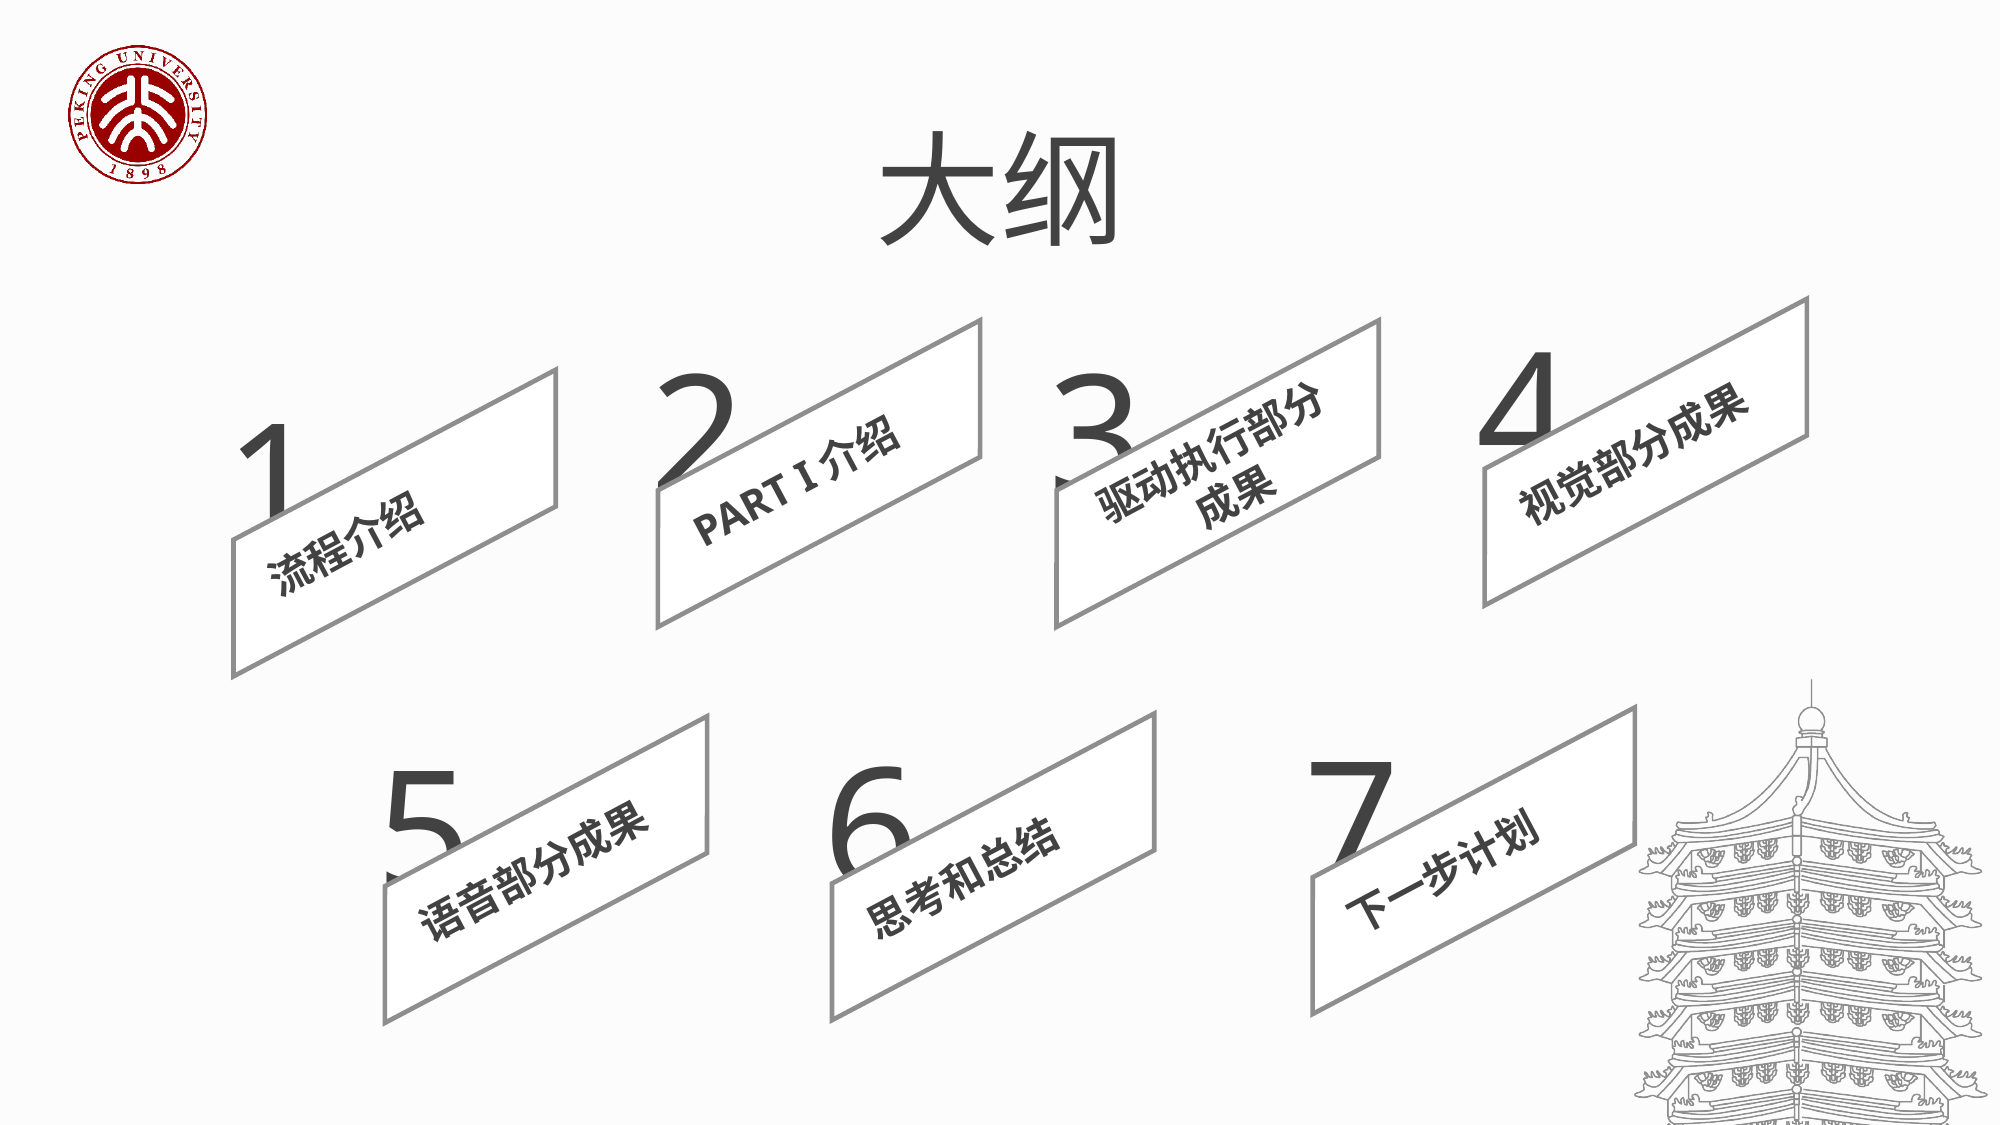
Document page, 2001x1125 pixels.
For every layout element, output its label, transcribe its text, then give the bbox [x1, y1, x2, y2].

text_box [1003, 320, 1432, 538]
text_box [779, 713, 1208, 931]
text_box 大纲 [759, 104, 1240, 269]
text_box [1431, 298, 1860, 516]
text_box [180, 369, 609, 587]
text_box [331, 716, 761, 934]
picture [68, 45, 207, 184]
picture [1625, 679, 1998, 1125]
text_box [604, 320, 1003, 538]
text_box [1259, 707, 1688, 925]
